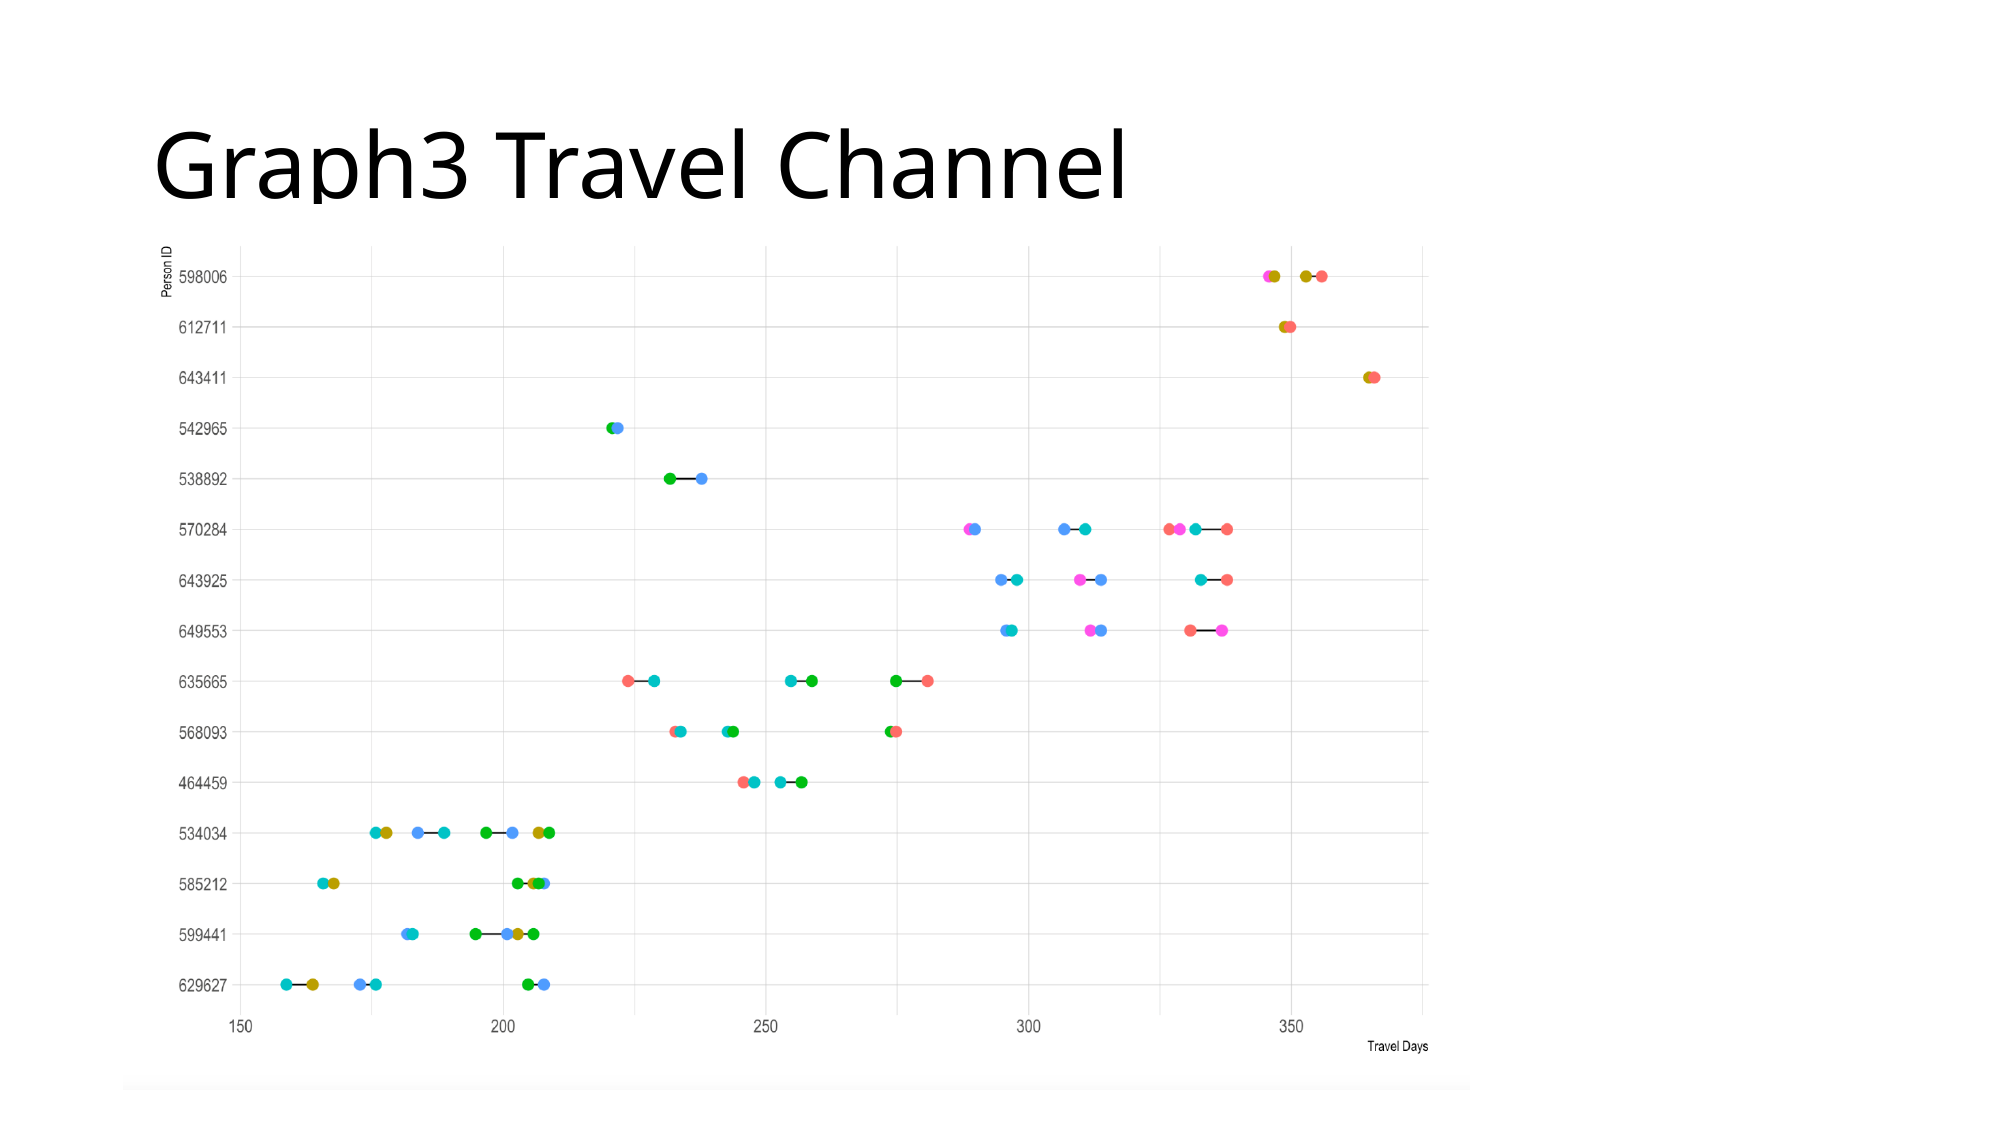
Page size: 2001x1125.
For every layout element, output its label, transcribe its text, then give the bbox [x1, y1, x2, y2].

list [123, 204, 1470, 1090]
title Graph3 Travel Channel [137, 59, 1863, 278]
